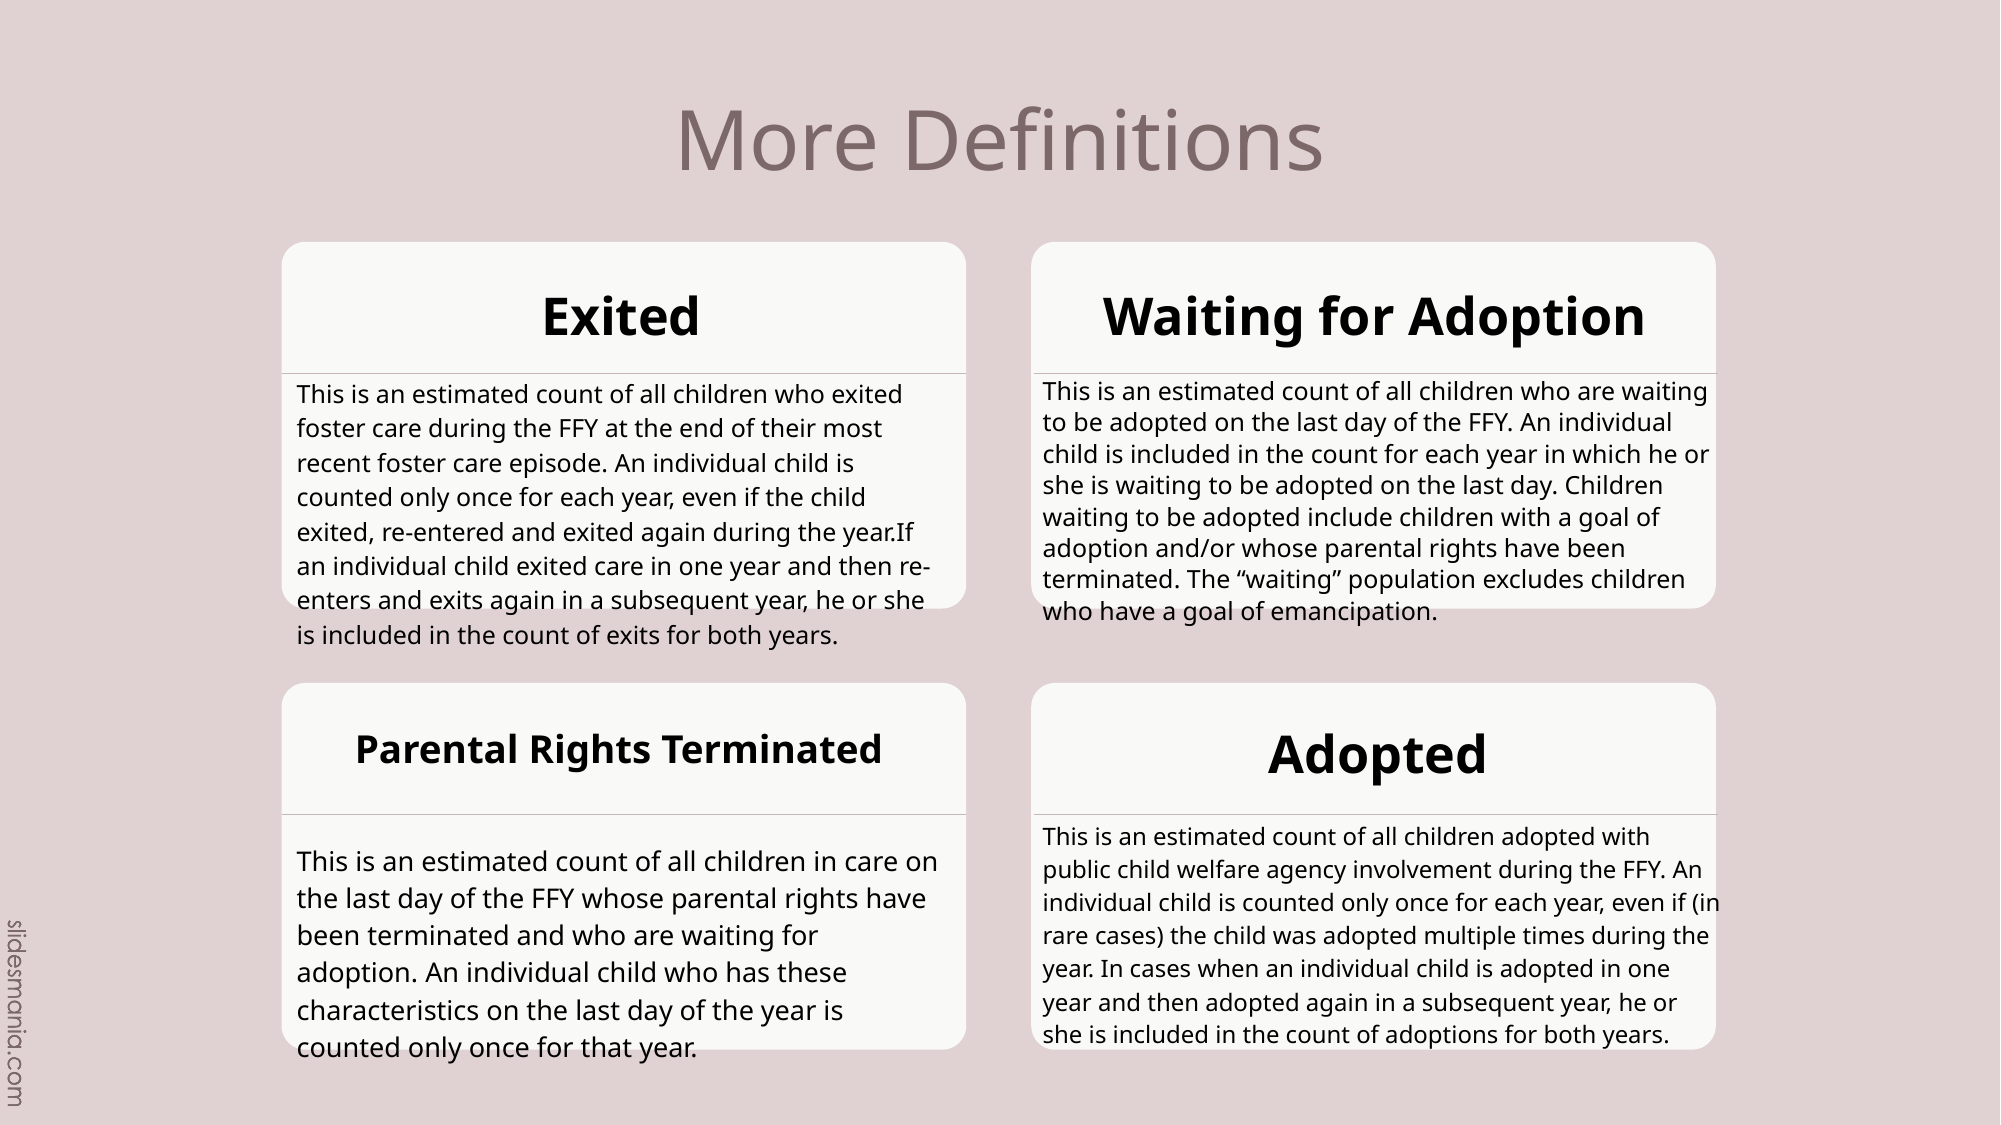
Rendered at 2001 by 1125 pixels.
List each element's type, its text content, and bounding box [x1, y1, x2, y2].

list This is an estimated count of all children in care on the last day of the FFY whose parental rights have been terminated and who are waiting for adoption. An individual child who has these characteristics on the last day of the year is counted only once for that year. [276, 818, 964, 1032]
list This is an estimated count of all children adopted with public child welfare agency involvement during the FFY. An individual child is counted only once for each year, even if (in rare cases) the child was adopted multiple times during the year. In cases when an individual child is adopted in one year and then adopted again in a subsequent year, he or she is included in the count of adoptions for both years. [1022, 797, 1742, 1032]
subtitle Exited [325, 275, 918, 353]
list This is an estimated count of all children who exited foster care during the FFY at the end of their most recent foster care episode. An individual child is counted only once for each year, even if the child exited, re-entered and exited again during the year.If an individual child exited care in one year and then re-enters and exits again in a subsequent year, he or she is included in the count of exits for both years. [276, 353, 964, 611]
subtitle Waiting for Adoption [1083, 275, 1676, 353]
title More Definitions [103, 65, 1897, 210]
list This is an estimated count of all children who are waiting to be adopted on the last day of the FFY. An individual child is included in the count for each year in which he or she is waiting to be adopted on the last day. Children waiting to be adopted include children with a goal of adoption and/or whose parental rights have been terminated. The “waiting” population excludes children who have a goal of emancipation. [1022, 353, 1742, 611]
subtitle Adopted [1082, 713, 1675, 809]
subtitle Parental Rights Terminated [334, 713, 927, 809]
